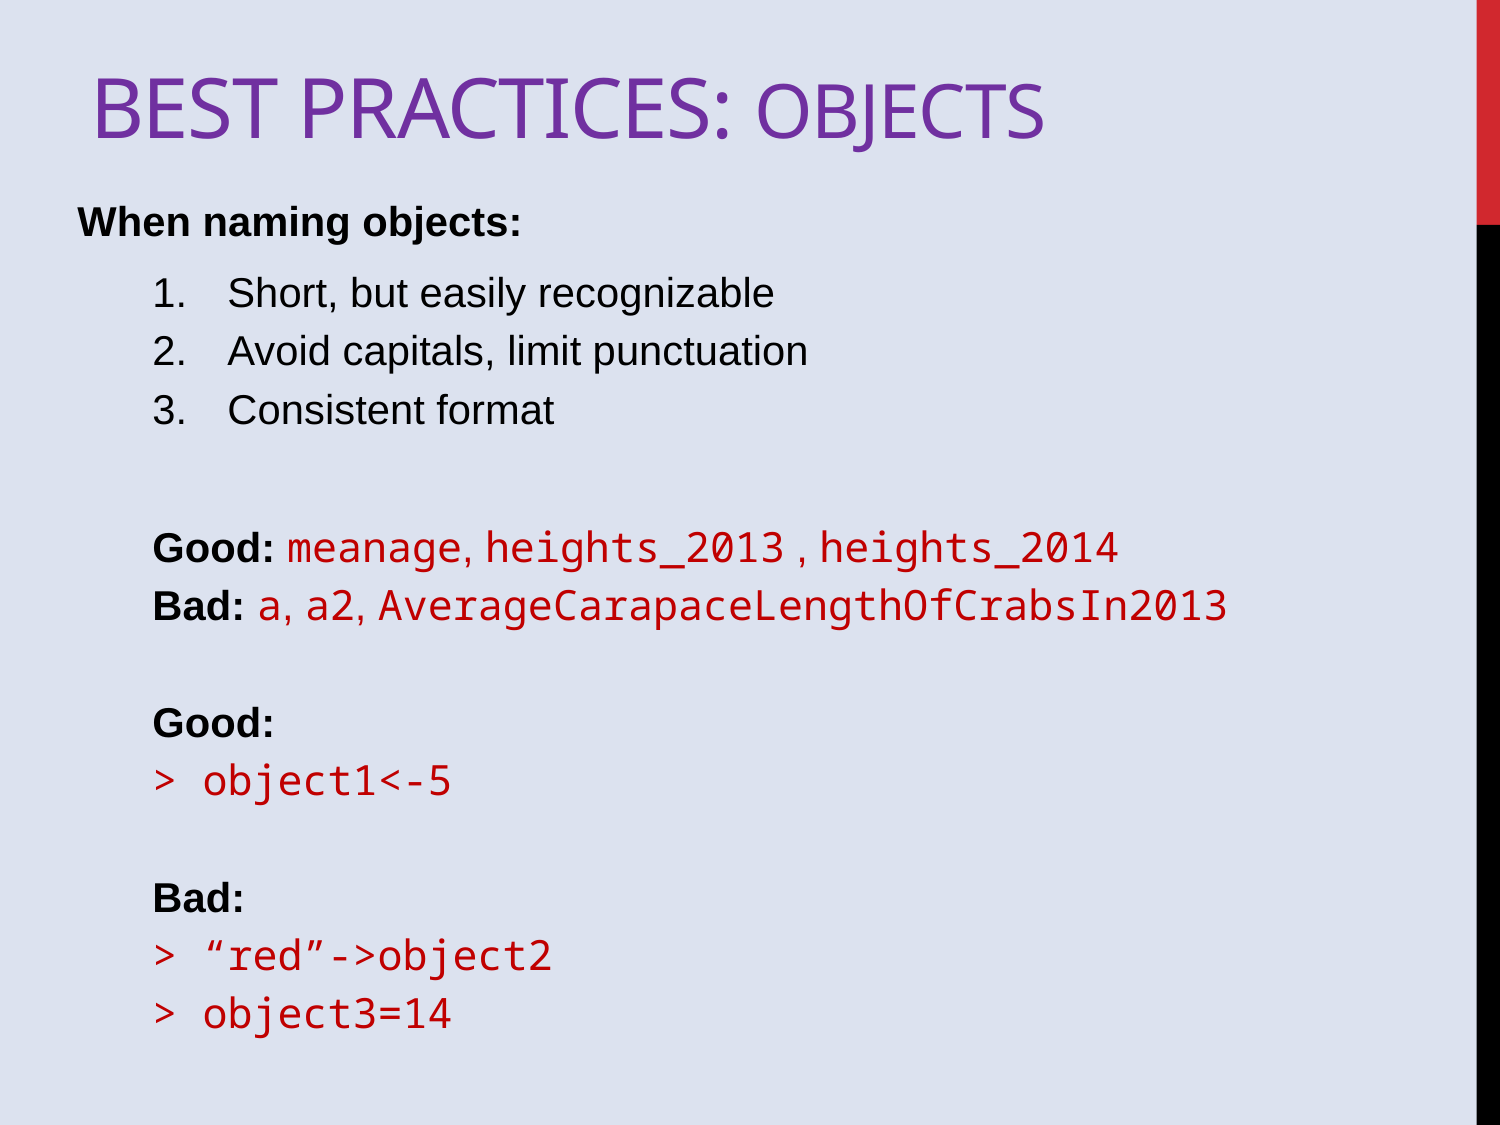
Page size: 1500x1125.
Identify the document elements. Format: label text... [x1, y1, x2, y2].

list When naming objects: Short, but easily recognizable Avoid capitals, limit punctuation Consistent format Good: meanage, heights_2013 , heights_2014 Bad: a, a2, AverageCarapaceLengthOfCrabsIn2013 Good: > object1<-5 Bad: > “red”->object2 > object3=14 [62, 187, 1313, 1005]
title best practices: Objects [75, 25, 1475, 163]
